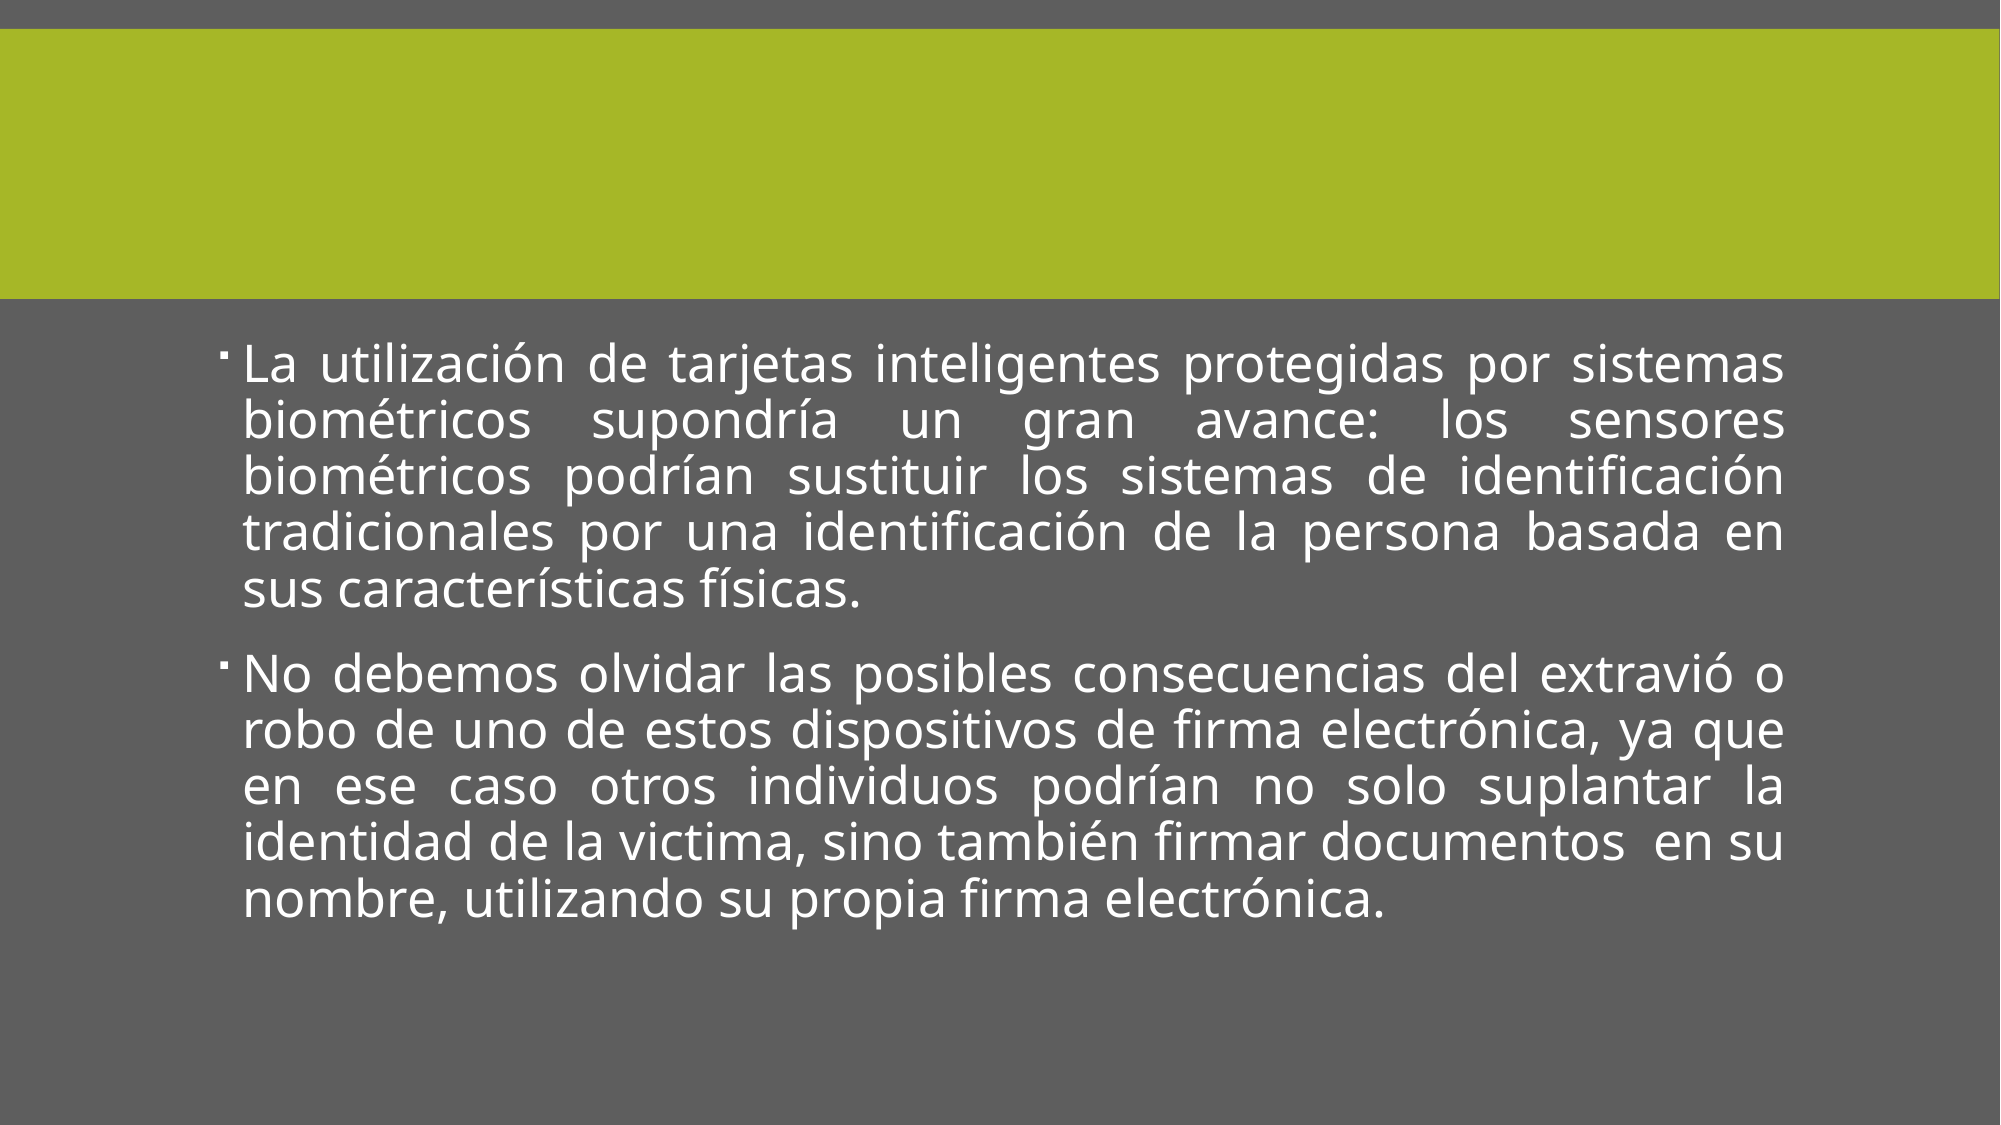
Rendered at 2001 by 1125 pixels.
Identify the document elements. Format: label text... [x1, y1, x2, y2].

list La utilización de tarjetas inteligentes protegidas por sistemas biométricos supondría un gran avance: los sensores biométricos podrían sustituir los sistemas de identificación tradicionales por una identificación de la persona basada en sus características físicas. No debemos olvidar las posibles consecuencias del extravió o robo de uno de estos dispositivos de firma electrónica, ya que en ese caso otros individuos podrían no solo suplantar la identidad de la victima, sino también firmar documentos en su nombre, utilizando su propia firma electrónica. [197, 329, 1803, 1067]
